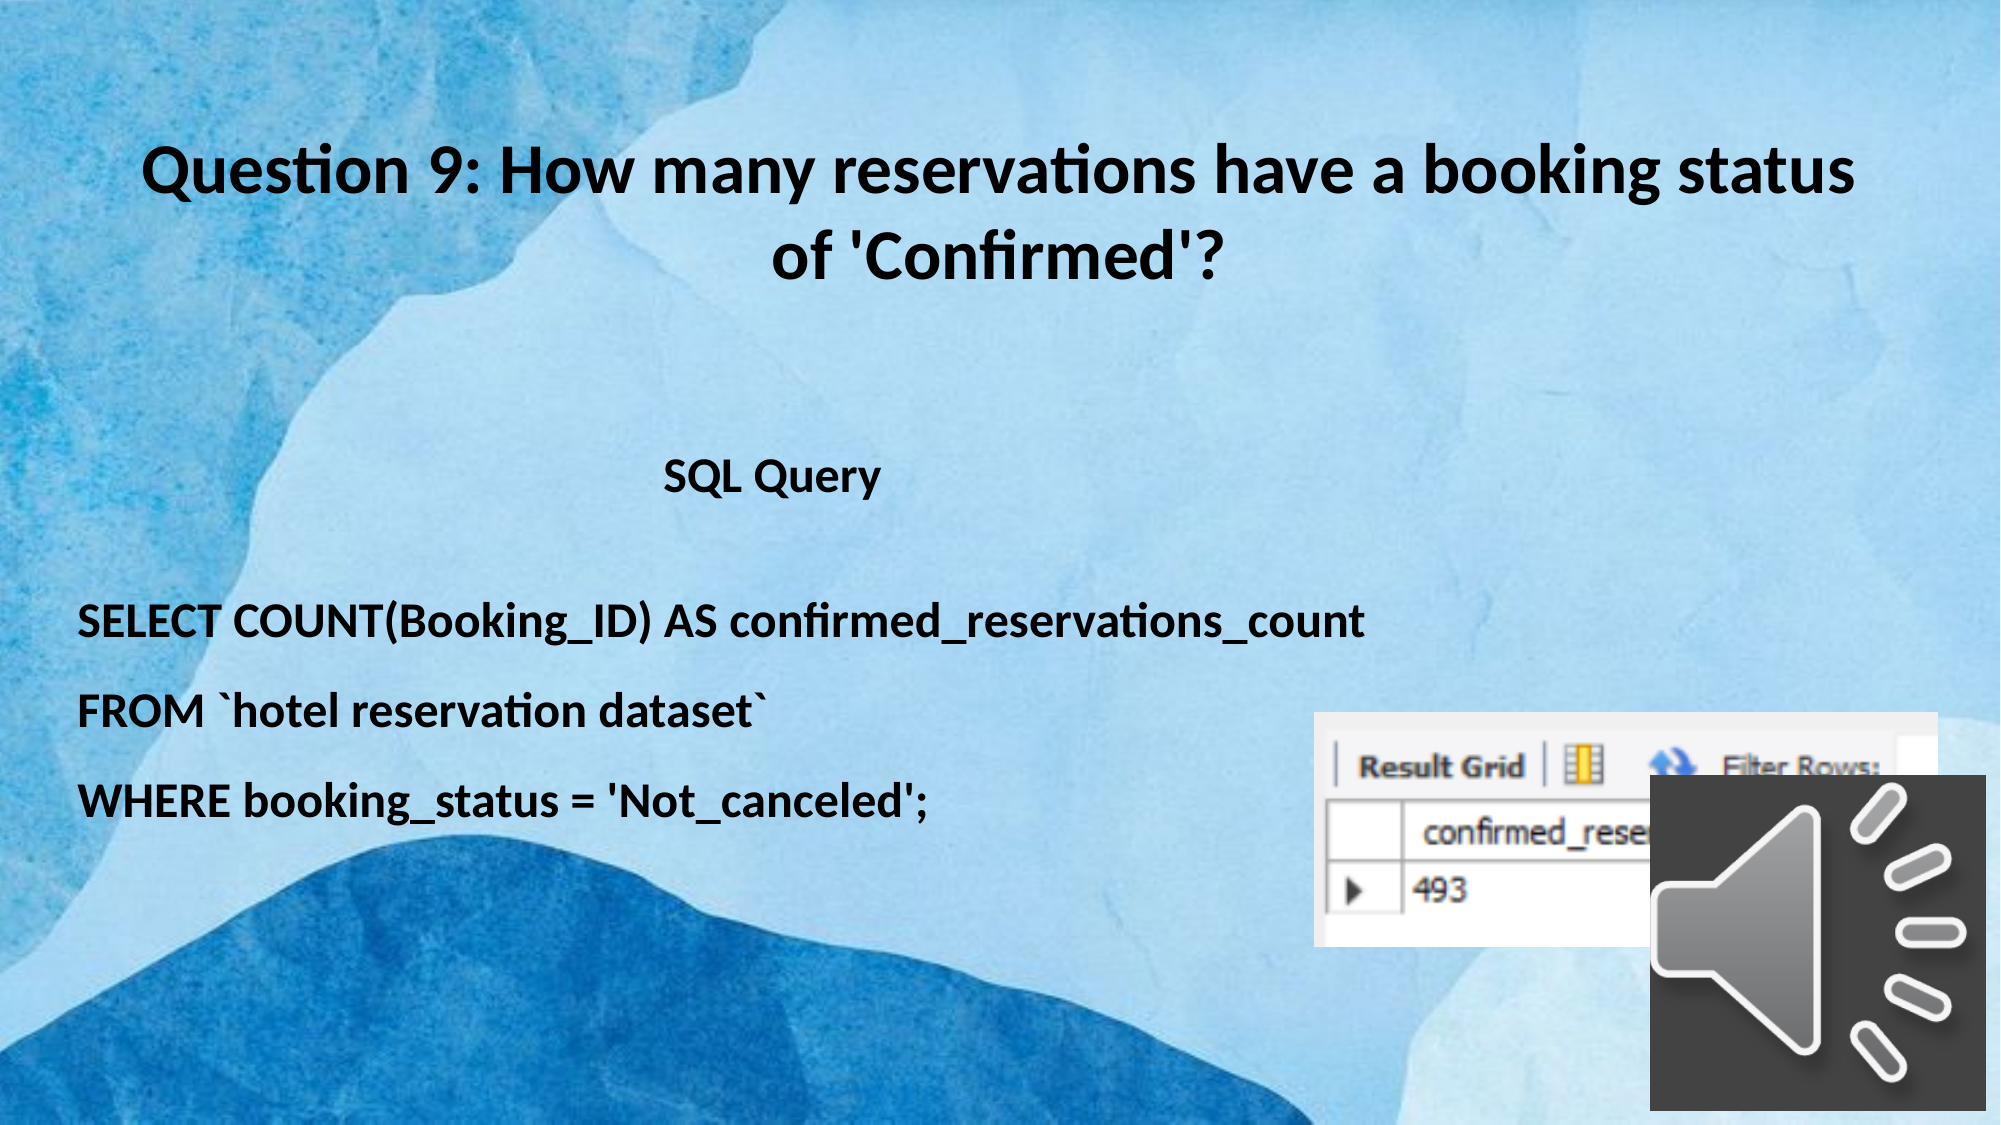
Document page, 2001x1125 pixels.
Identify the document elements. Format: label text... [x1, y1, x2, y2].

title Question 9: How many reservations have a booking status of 'Confirmed'? [99, 114, 1900, 302]
text_box SQL Query SELECT COUNT(Booking_ID) AS confirmed_reservations_count FROM `hotel reservation dataset` WHERE booking_status = 'Not_canceled'; [62, 442, 1483, 835]
picture [0, 0, 2001, 1125]
